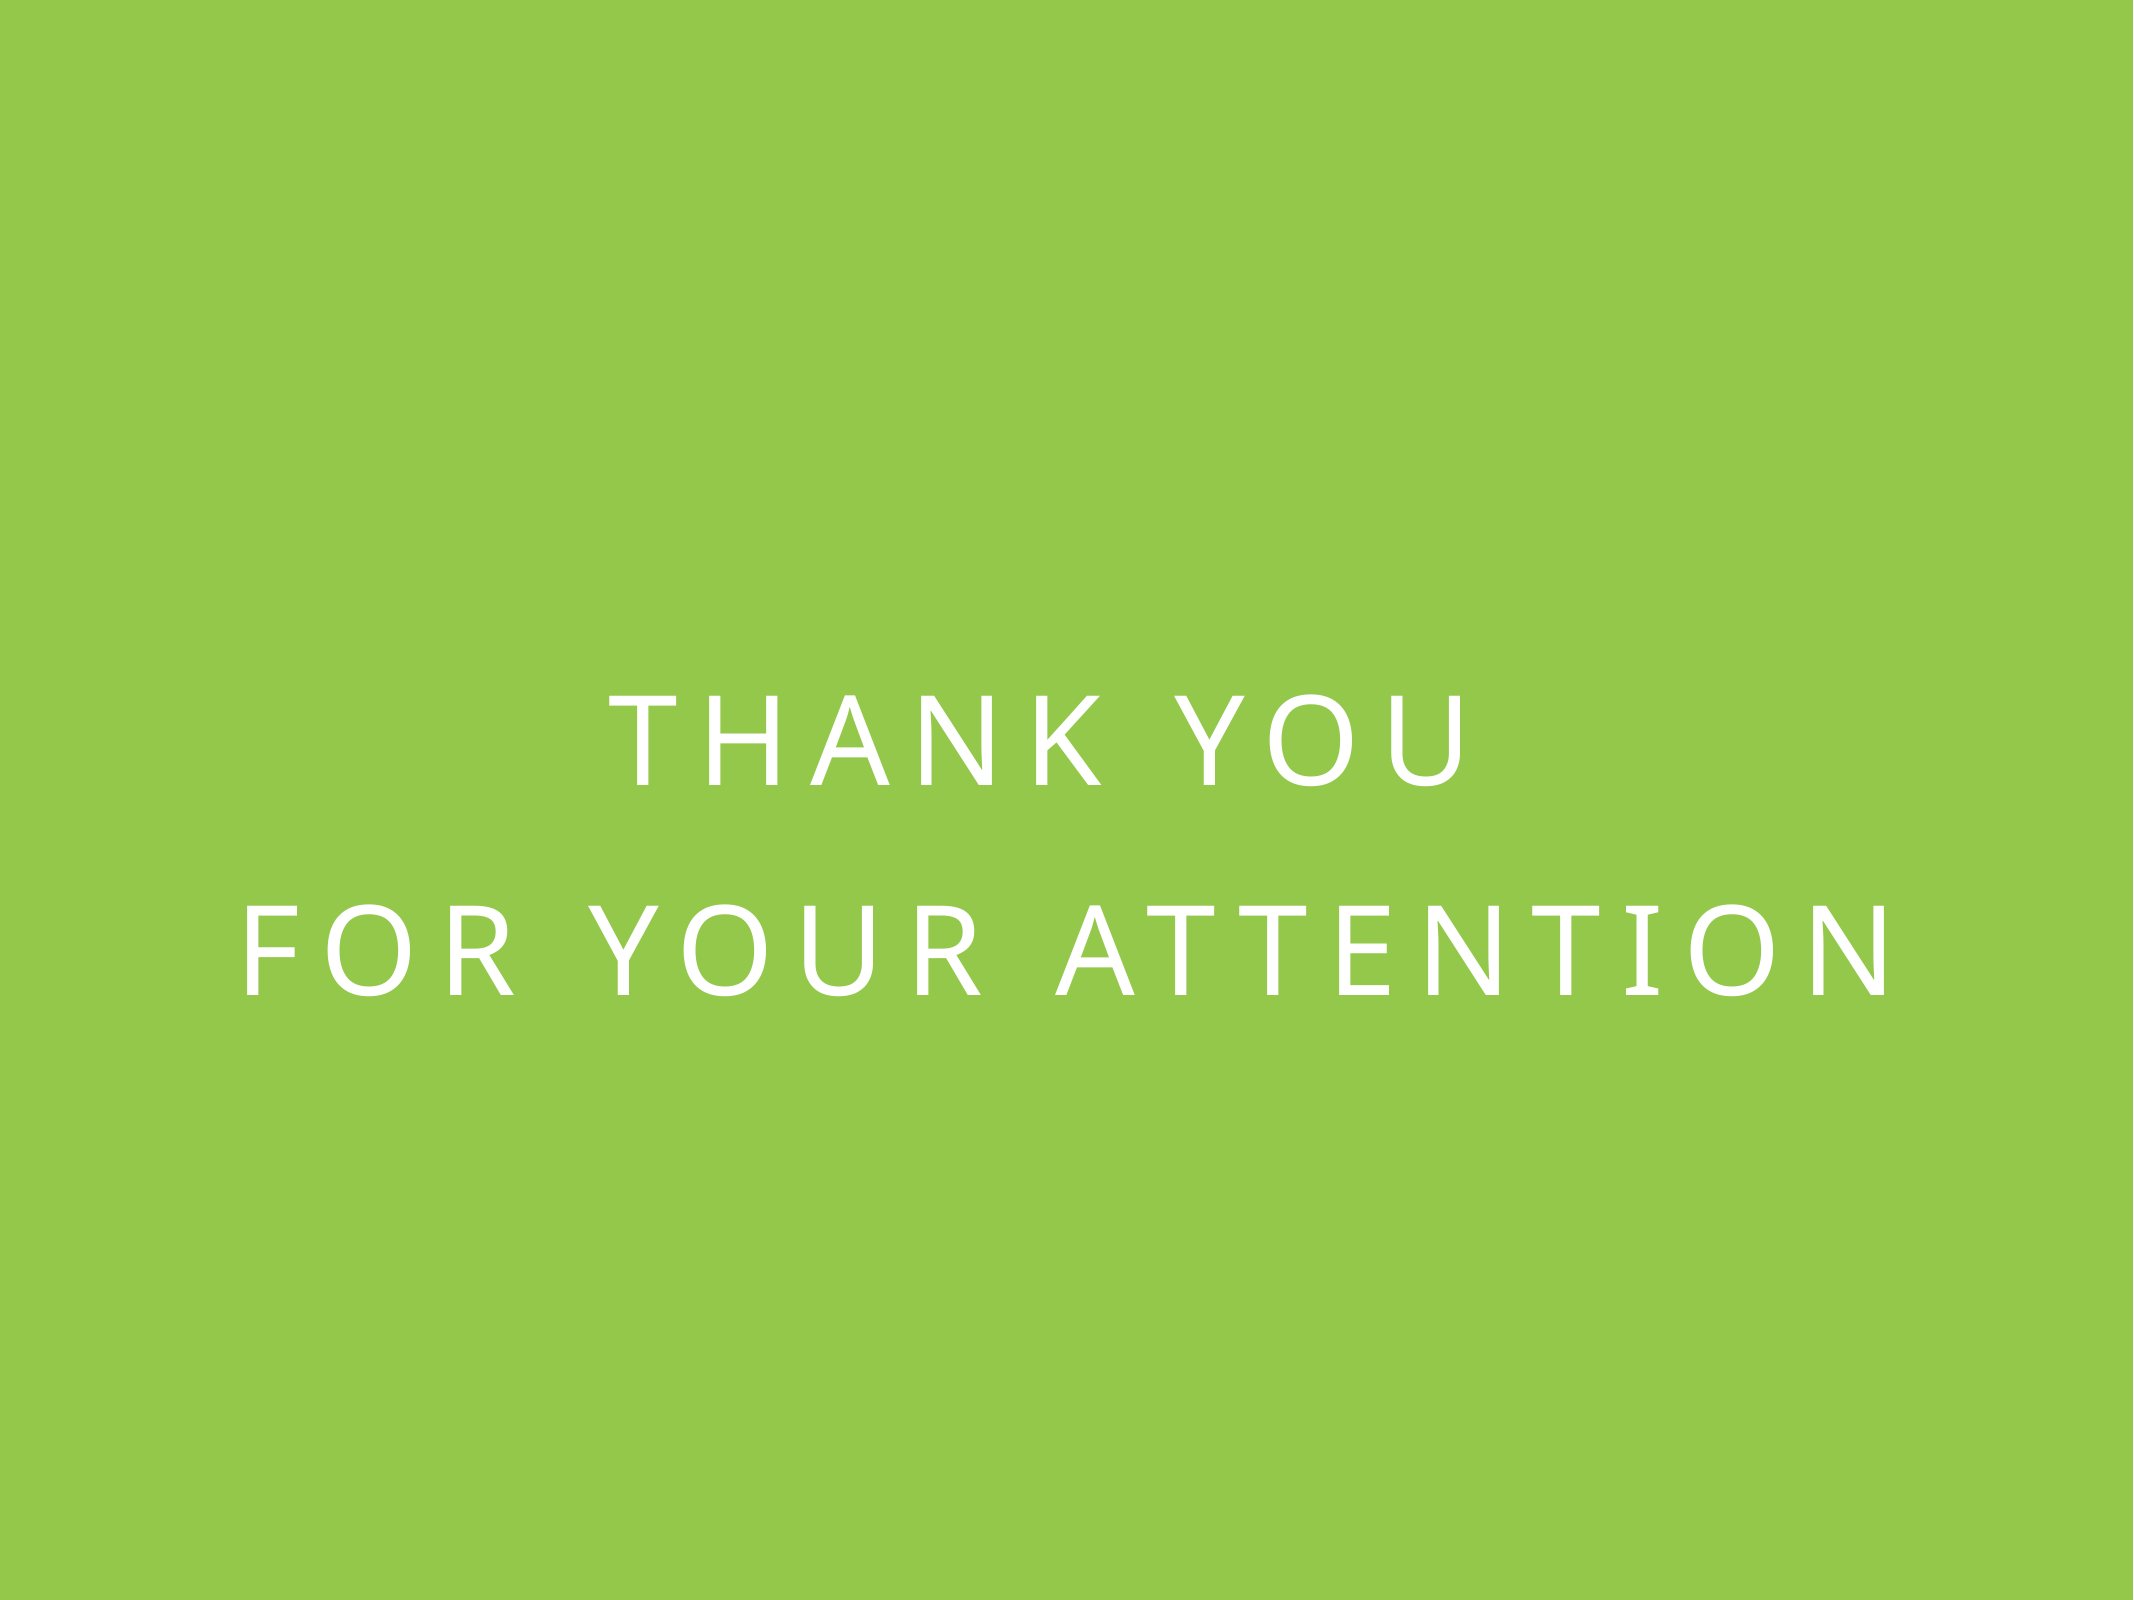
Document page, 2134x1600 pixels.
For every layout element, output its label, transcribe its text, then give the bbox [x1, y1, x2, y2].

text_box Thank you for your attention [196, 579, 1937, 1021]
